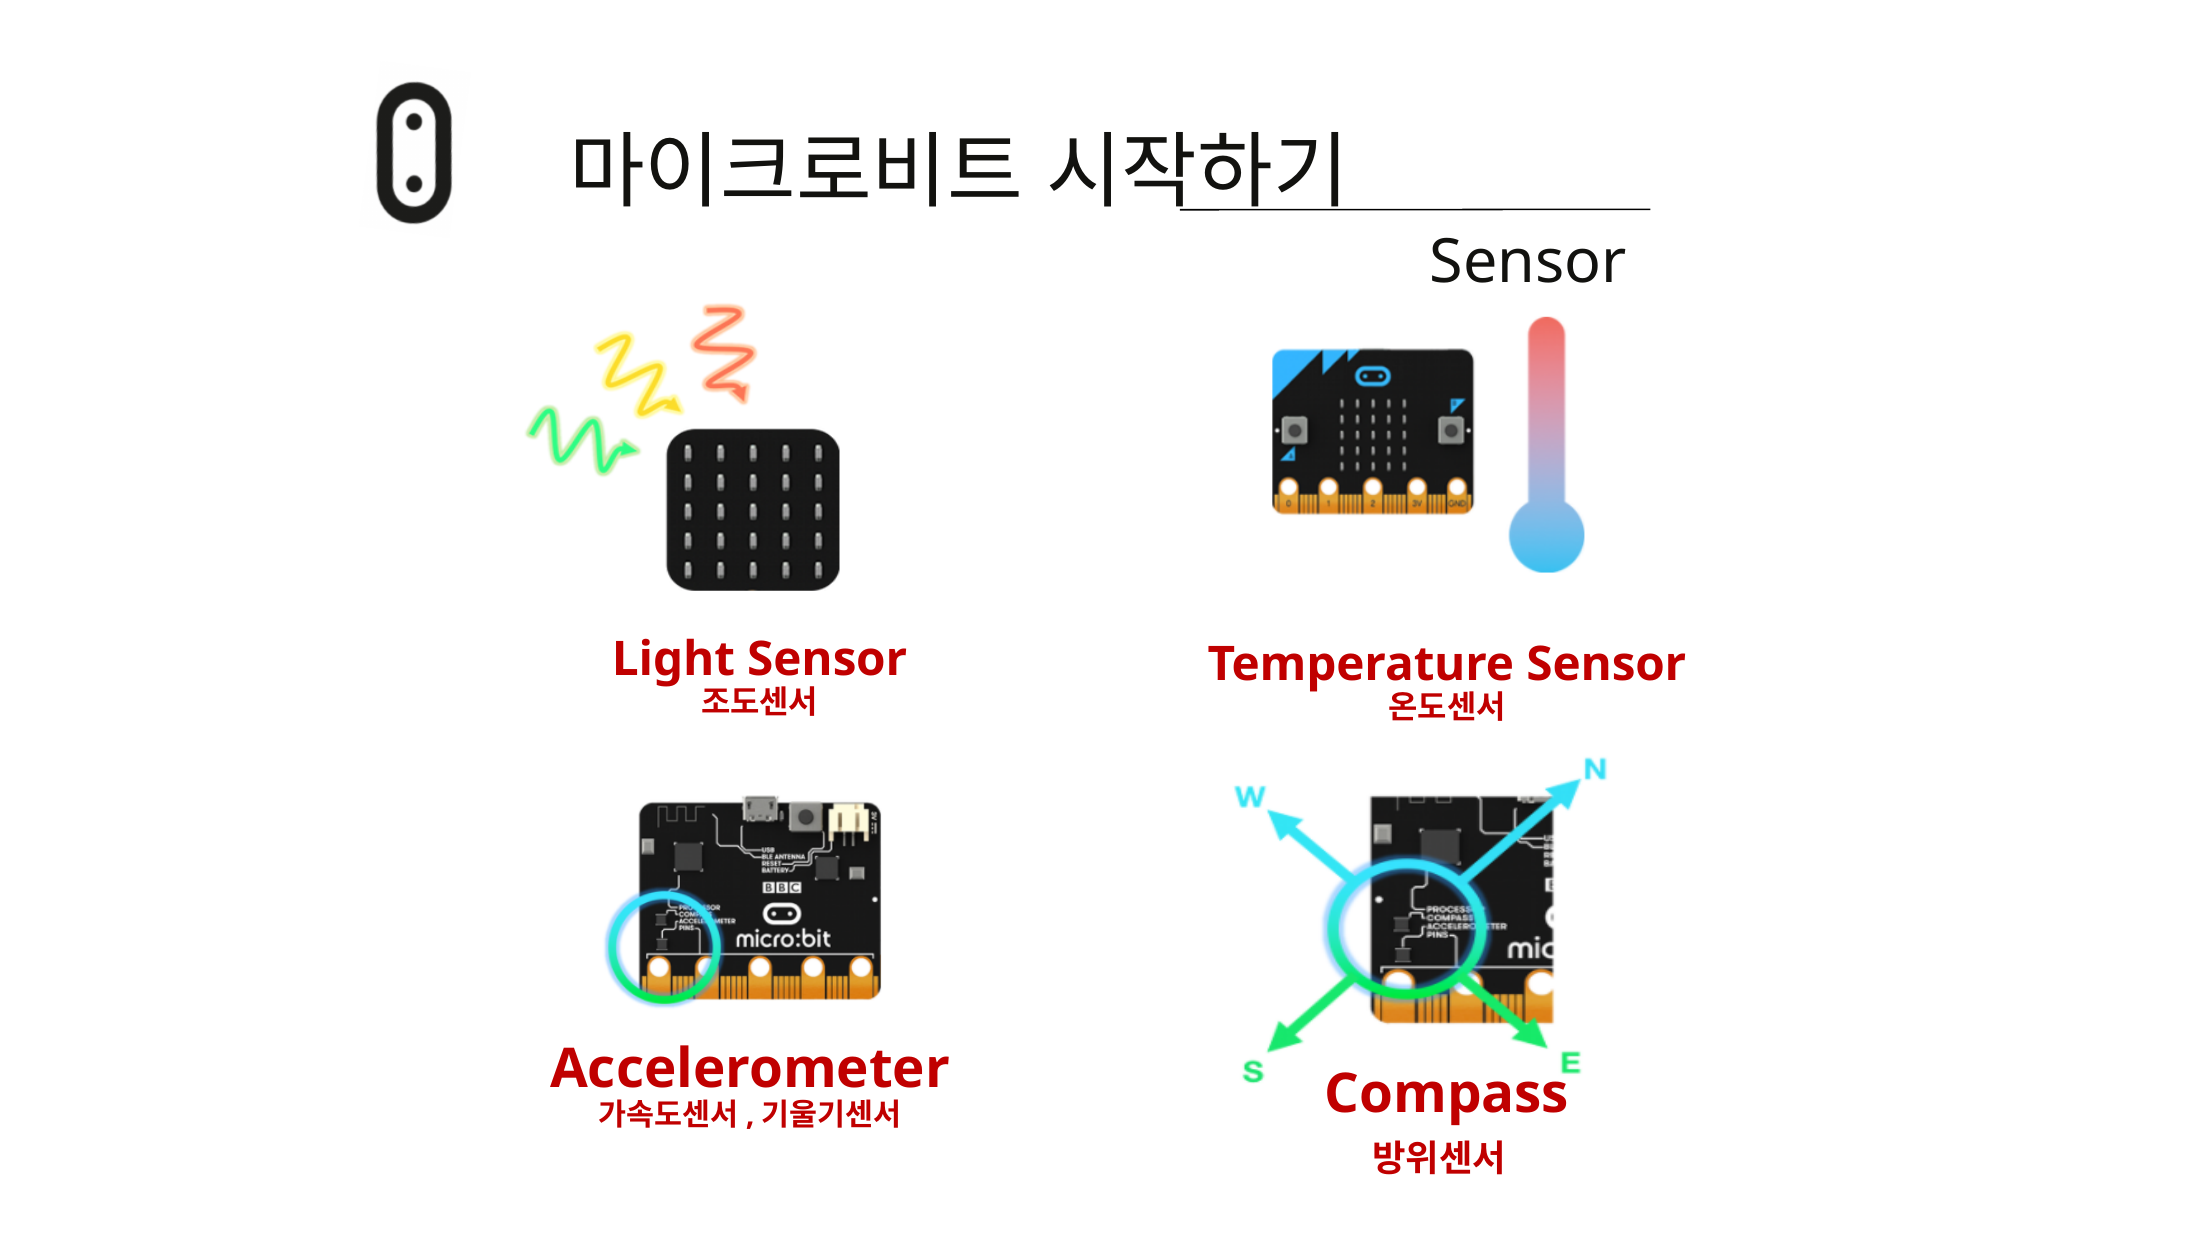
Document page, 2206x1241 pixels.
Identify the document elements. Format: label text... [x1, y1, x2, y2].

text_box Project 4. 링비트카 [1181, 211, 1418, 216]
picture [493, 283, 866, 608]
text_box Temperature Sensor 온도센서 [1190, 616, 1704, 749]
text_box (3)링 비트카 코딩하기 – 곡선 주행하기 [1418, 211, 1647, 216]
text_box Sensor [1418, 199, 1788, 327]
text_box Light Sensor 조도센서 [594, 611, 925, 743]
picture [1182, 726, 1655, 1121]
title 마이크로비트 시작하기 [470, 110, 1471, 238]
picture [596, 781, 890, 1032]
picture [331, 61, 499, 237]
text_box Compass 방위센서 [1190, 1058, 1704, 1190]
text_box Accelerometer 가속도센서,기울기센서 [493, 1020, 1007, 1152]
picture [1245, 307, 1593, 594]
